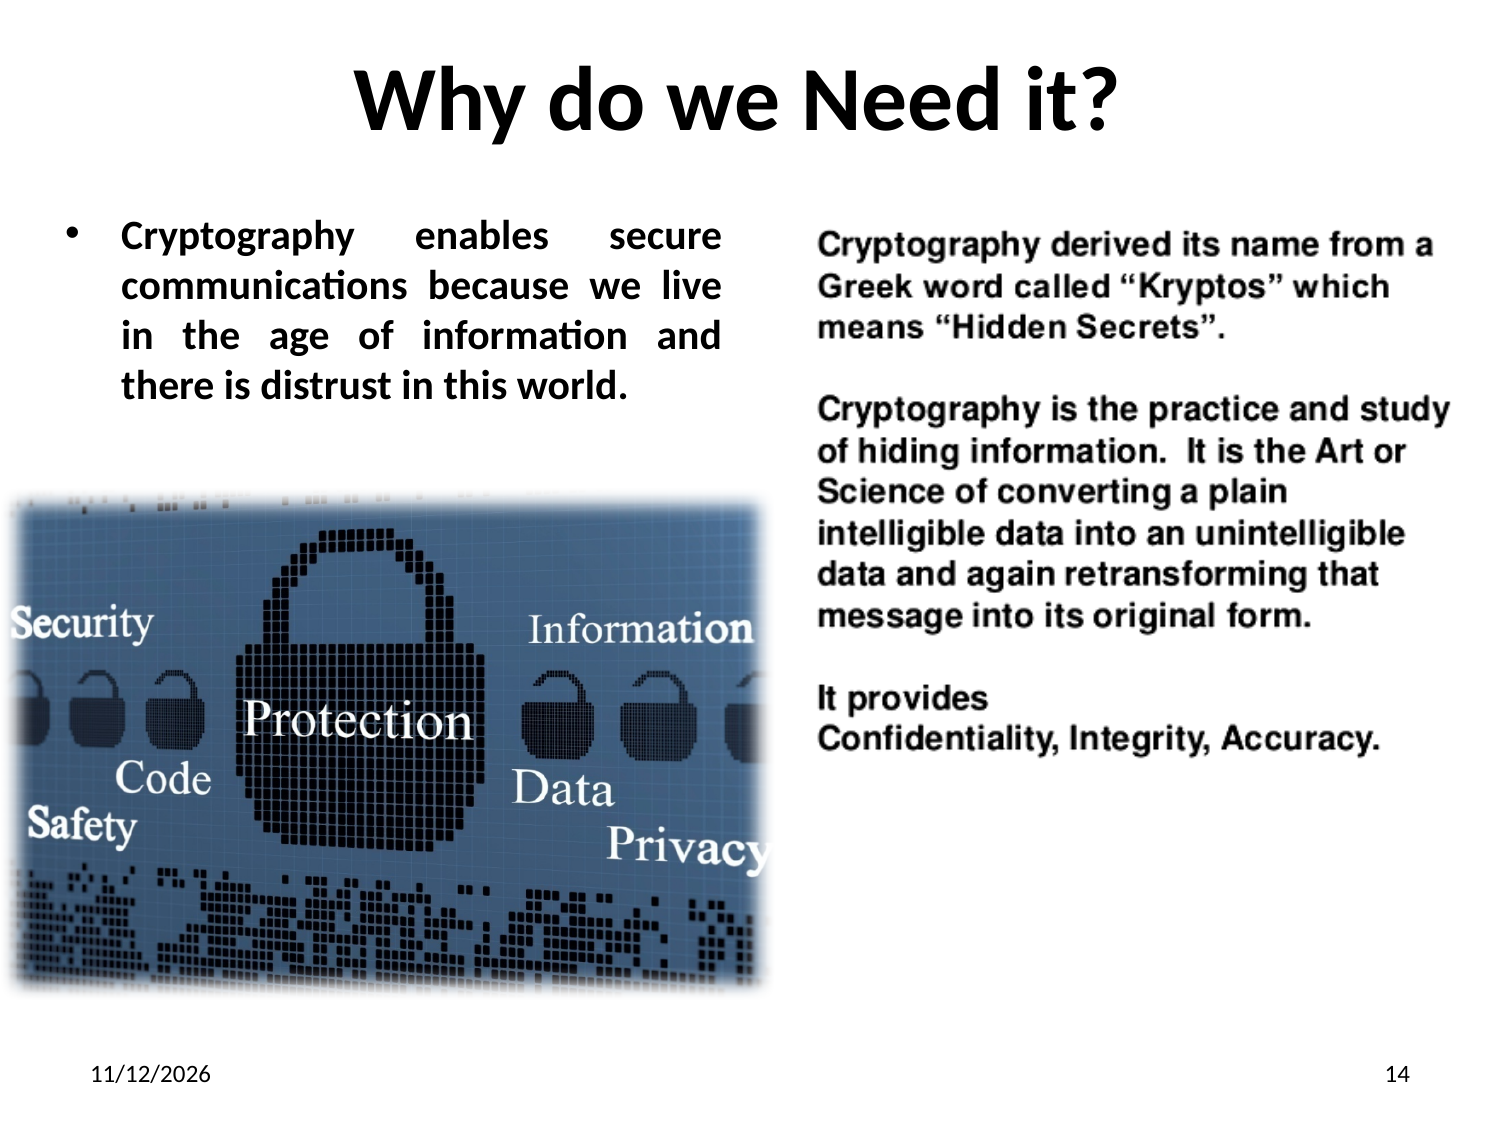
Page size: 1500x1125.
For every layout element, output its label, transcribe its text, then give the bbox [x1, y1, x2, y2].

list Cryptography enables secure communications because we live in the age of information and there is distrust in this world. [50, 200, 738, 475]
picture [812, 224, 1454, 776]
slide_number 14 [1074, 1042, 1425, 1103]
title Why do we Need it? [62, 0, 1413, 188]
picture [0, 487, 776, 1002]
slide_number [75, 1042, 425, 1103]
